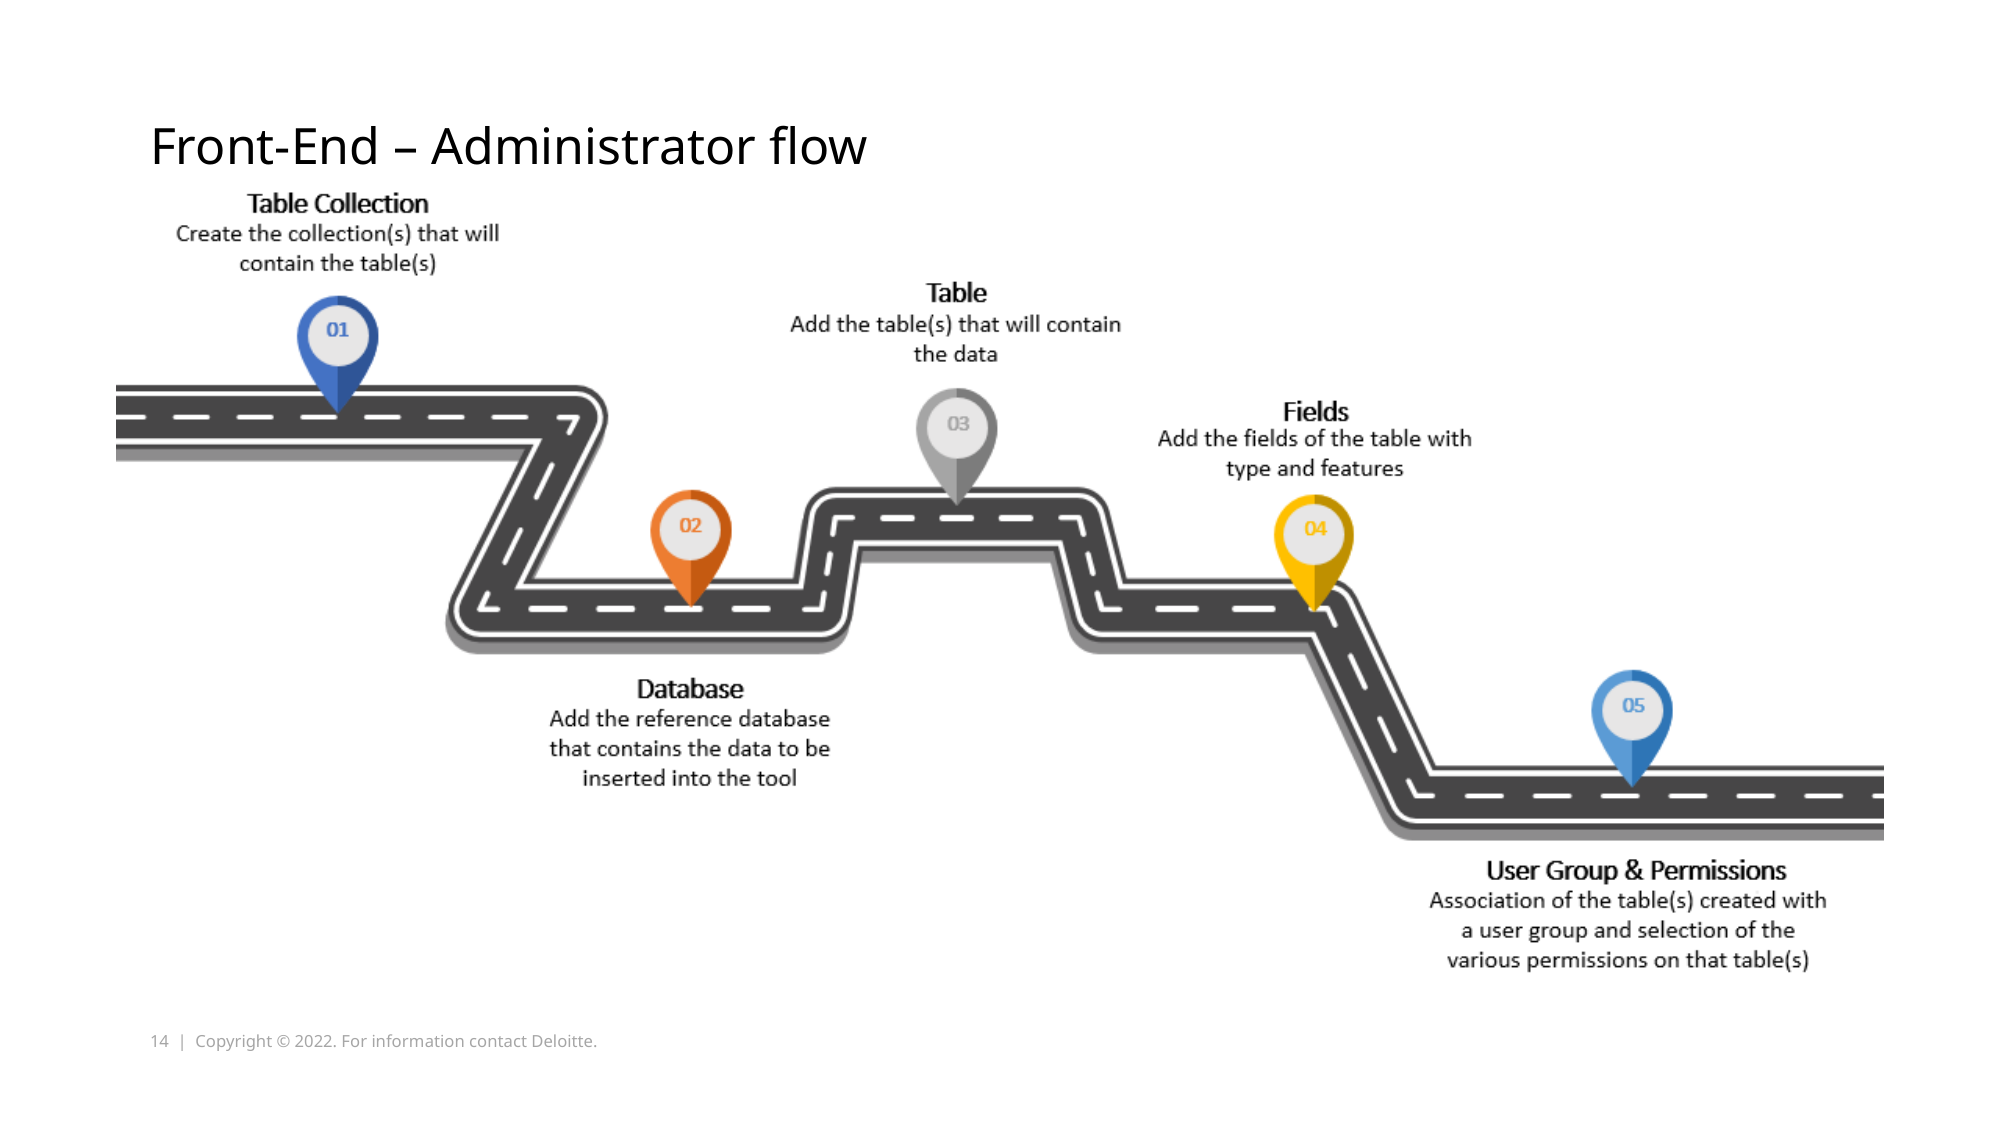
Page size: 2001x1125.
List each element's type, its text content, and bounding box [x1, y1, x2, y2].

title Front-End – Administrator flow [150, 45, 1844, 174]
picture [116, 174, 1884, 988]
